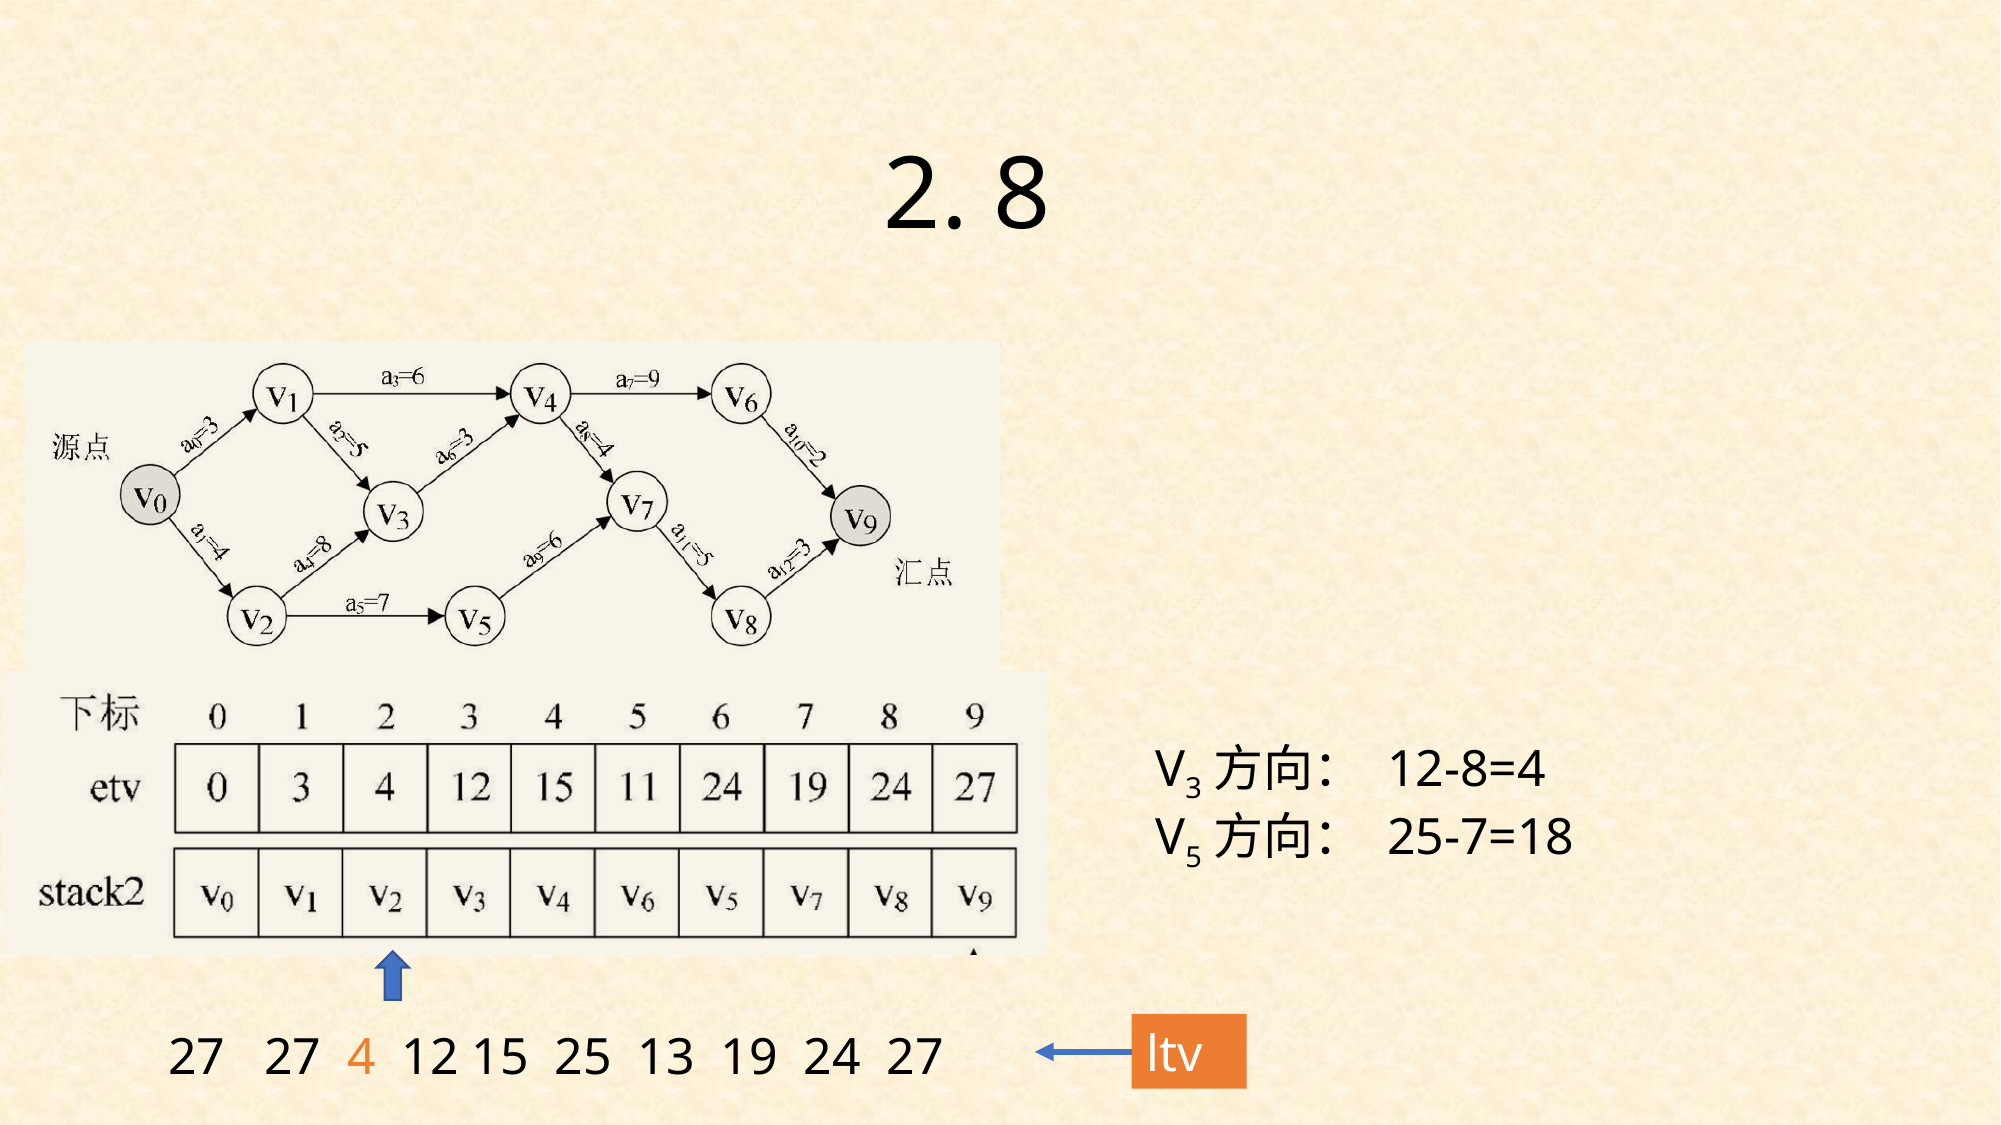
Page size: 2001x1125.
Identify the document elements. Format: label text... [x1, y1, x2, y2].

text_box 2. 8 [118, 121, 1817, 257]
picture [0, 0, 2001, 1125]
text_box [373, 955, 412, 1001]
text_box V3方向： 12-8=4 V5方向： 25-7=18 [1140, 729, 1790, 881]
text_box ltv [1131, 1013, 1247, 1089]
text_box 27 27 4 12 15 25 13 19 24 27 [153, 1016, 1083, 1092]
